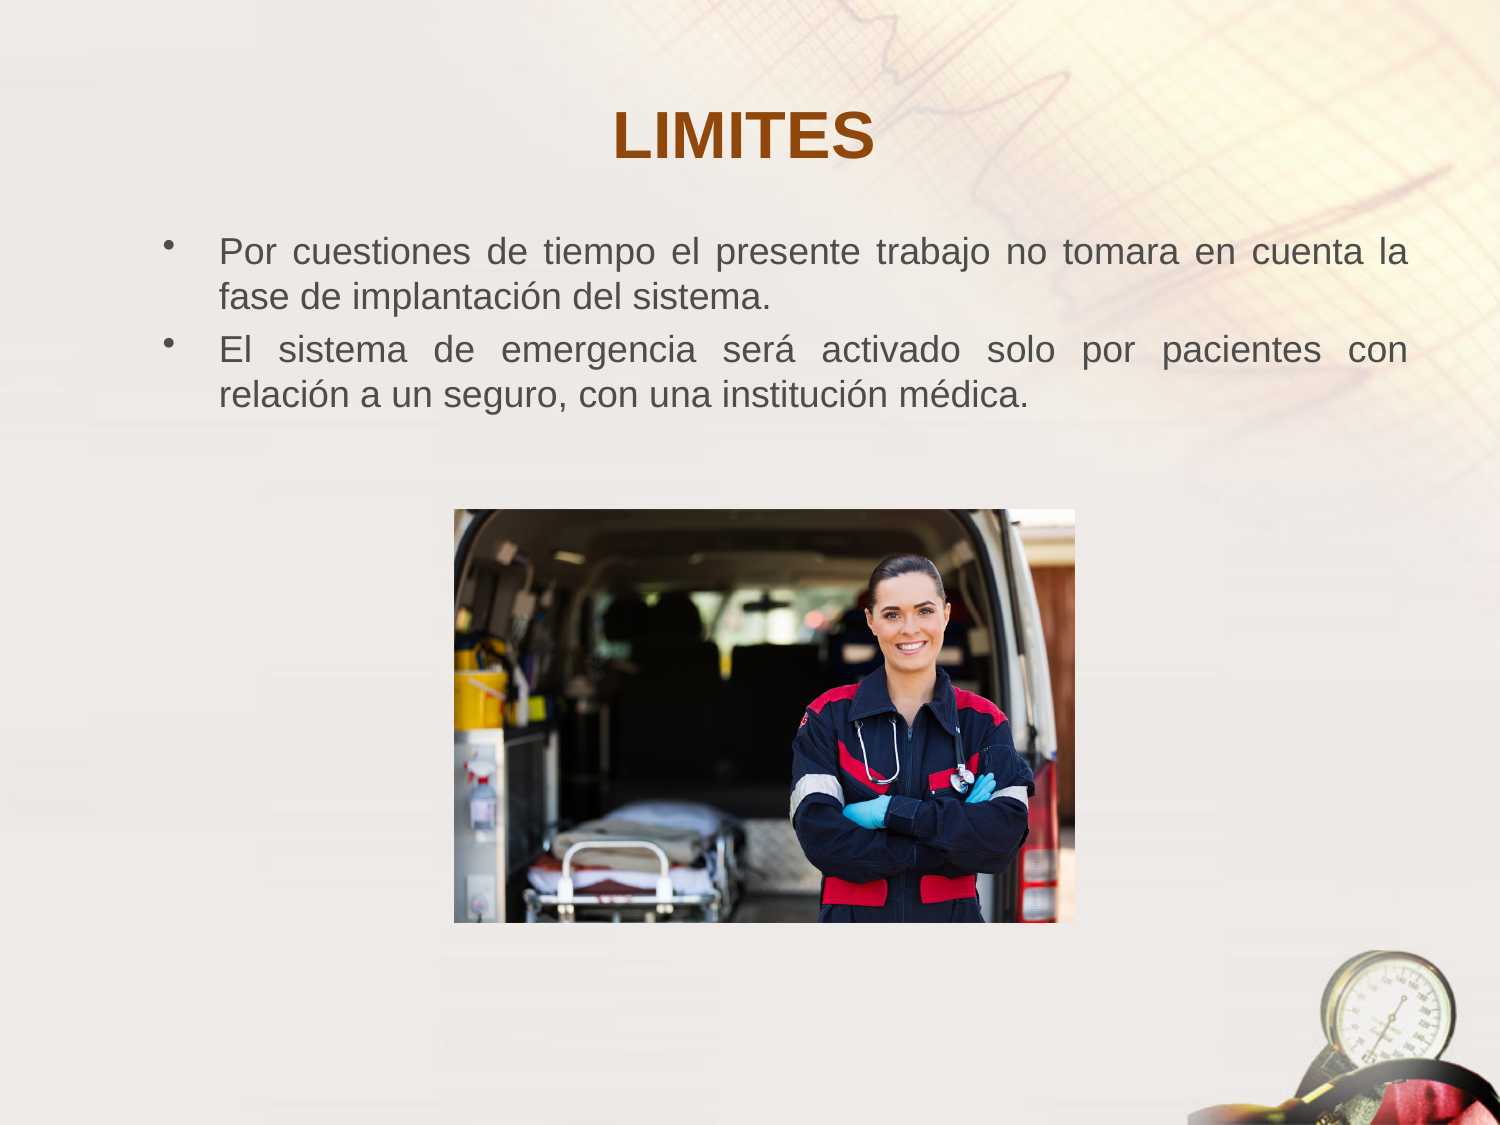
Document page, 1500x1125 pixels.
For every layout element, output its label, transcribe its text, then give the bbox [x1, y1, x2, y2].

picture [0, 0, 1500, 1125]
list Por cuestiones de tiempo el presente trabajo no tomara en cuenta la fase de implantación del sistema. El sistema de emergencia será activado solo por pacientes con relación a un seguro, con una institución médica. [147, 219, 1424, 717]
title LIMITES [182, 89, 1306, 174]
